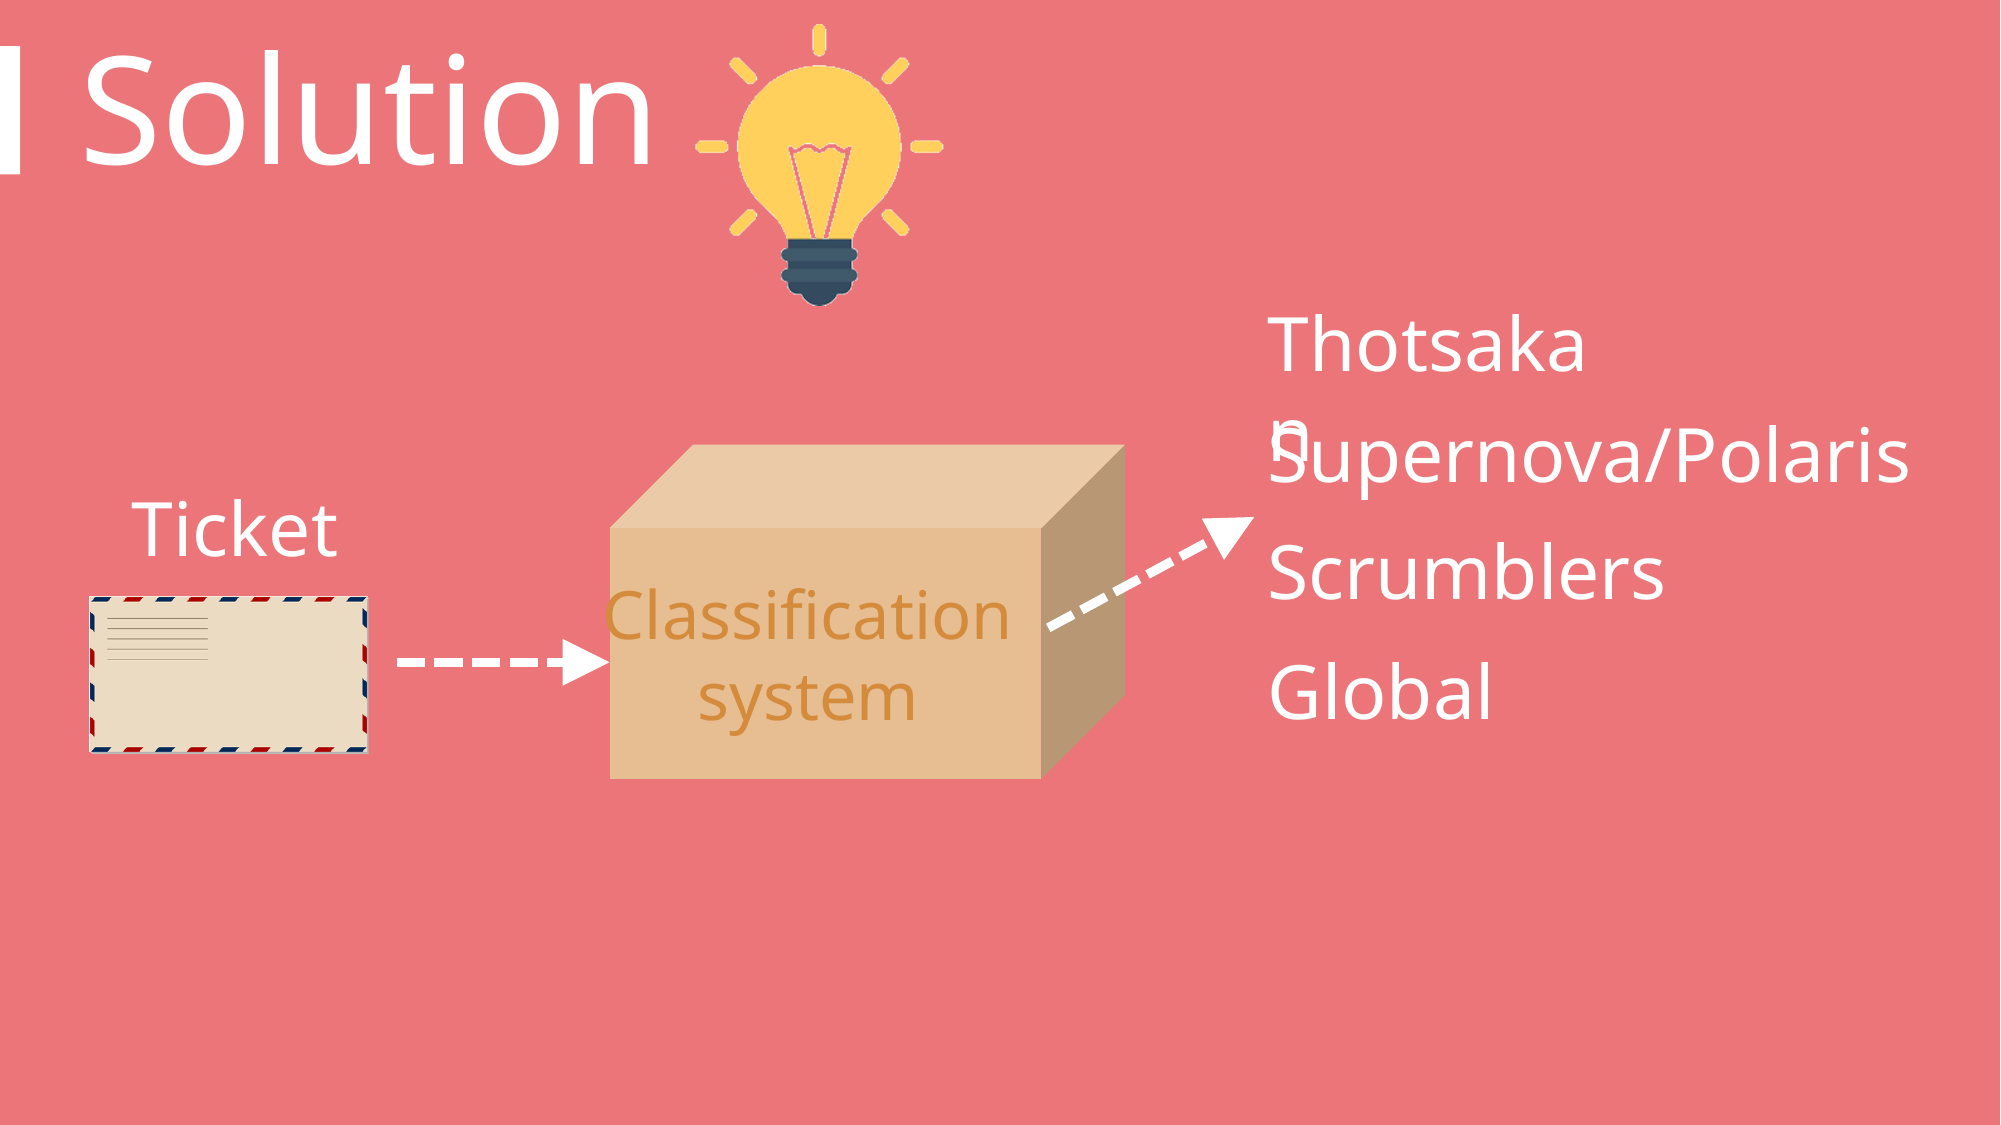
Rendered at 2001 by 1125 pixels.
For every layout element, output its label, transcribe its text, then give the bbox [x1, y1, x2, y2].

text_box Solution [64, 7, 865, 203]
text_box Scrumblers [1255, 517, 1708, 622]
text_box Classification system [581, 566, 1036, 741]
text_box [608, 443, 1127, 780]
picture [678, 24, 961, 306]
text_box Global [1252, 636, 1648, 742]
text_box Thotsakan [1252, 289, 1648, 400]
text_box Ticket [117, 473, 369, 579]
text_box [0, 45, 21, 175]
text_box Supernova/Polaris [1252, 400, 1934, 505]
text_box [1048, 516, 1255, 628]
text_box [76, 588, 369, 755]
